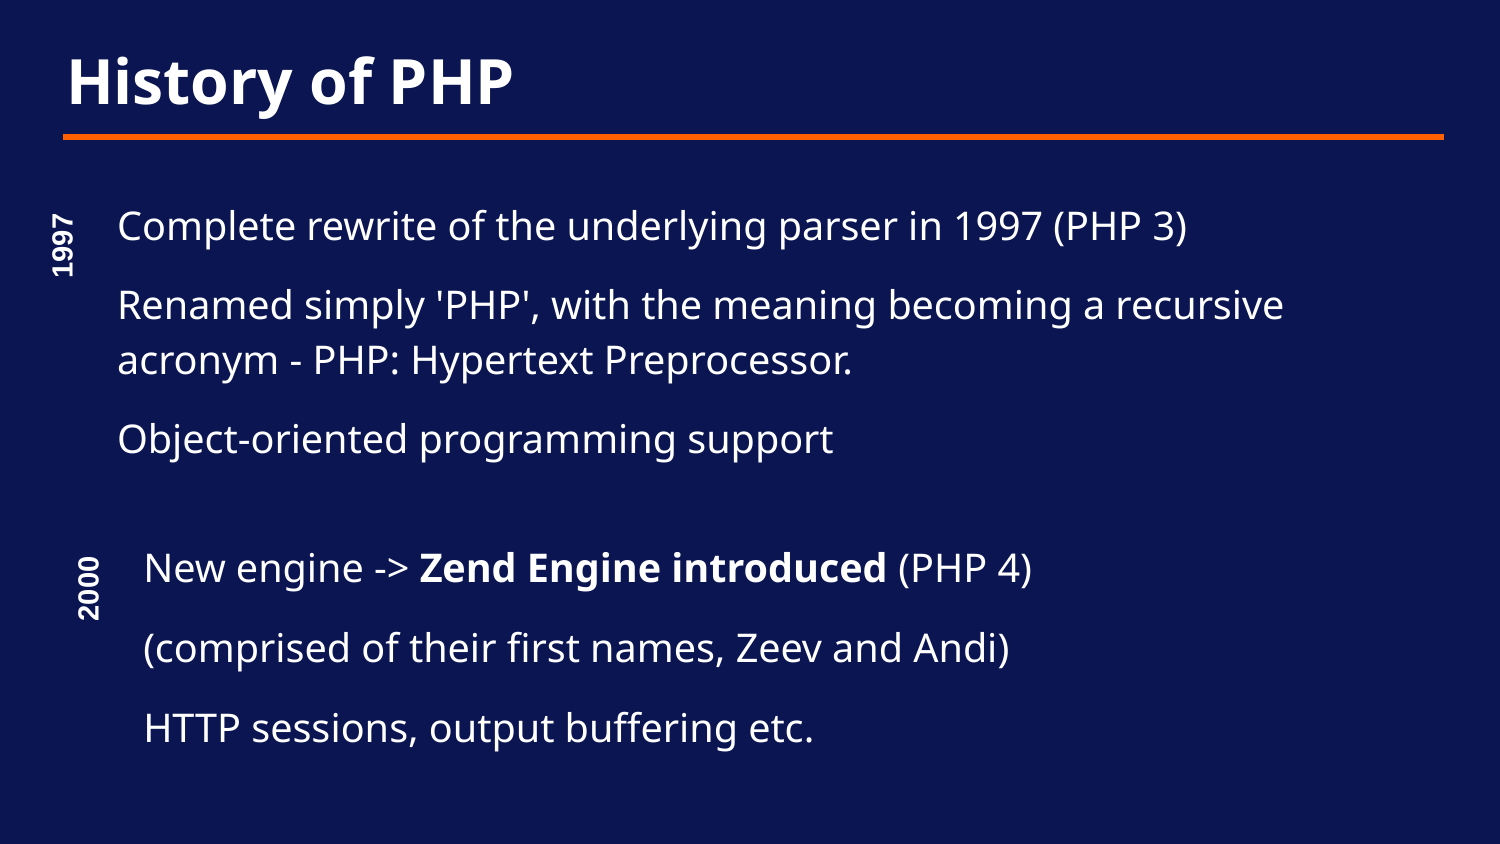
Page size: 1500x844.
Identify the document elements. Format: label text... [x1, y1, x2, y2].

title History of PHP [51, 26, 1449, 121]
text_box 2000 [54, 496, 129, 637]
text_box 1997 [28, 153, 103, 294]
text_box Complete rewrite of the underlying parser in 1997 (PHP 3) Renamed simply 'PHP', with the meaning becoming a recursive acronym - PHP: Hypertext Preprocessor. Object-oriented programming support [102, 178, 1420, 477]
text_box New engine -> Zend Engine introduced (PHP 4) (comprised of their first names, Zeev and Andi) HTTP sessions, output buffering etc. [128, 521, 1446, 765]
